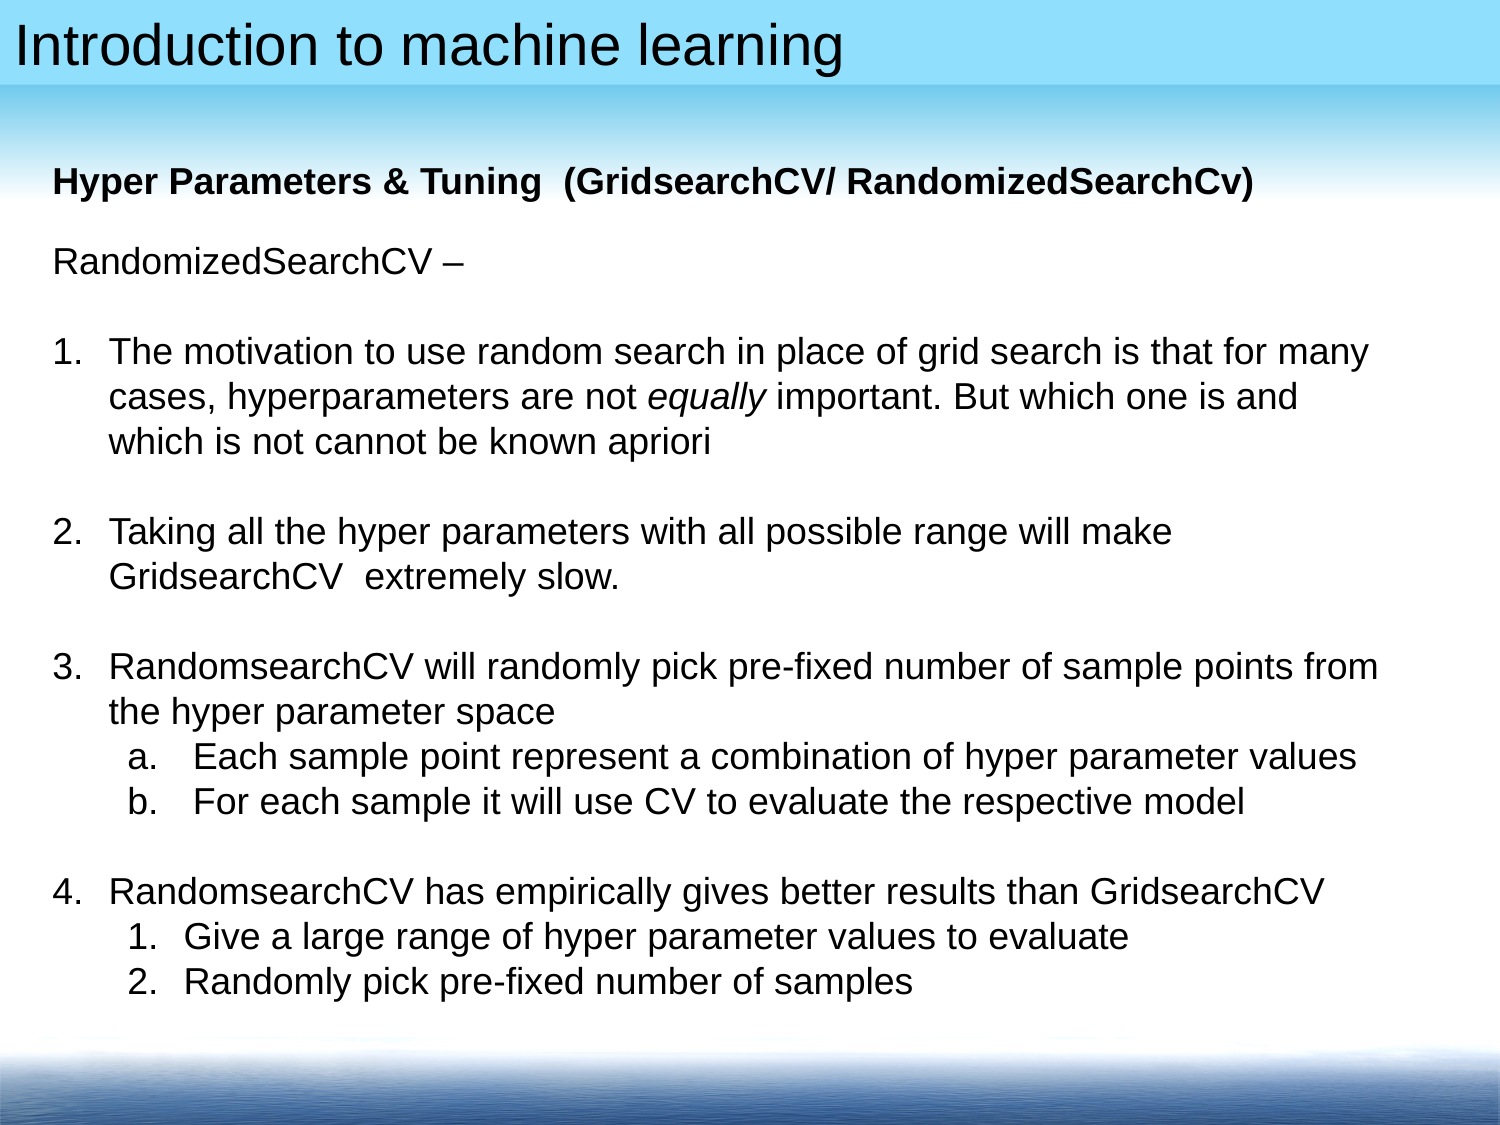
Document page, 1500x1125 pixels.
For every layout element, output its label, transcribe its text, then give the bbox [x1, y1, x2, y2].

text_box Hyper Parameters & Tuning (GridsearchCV/ RandomizedSearchCv) RandomizedSearchCV – The motivation to use random search in place of grid search is that for many cases, hyperparameters are not equally important. But which one is and which is not cannot be known apriori Taking all the hyper parameters with all possible range will make GridsearchCV extremely slow. RandomsearchCV will randomly pick pre-fixed number of sample points from the hyper parameter space Each sample point represent a combination of hyper parameter values For each sample it will use CV to evaluate the respective model RandomsearchCV has empirically gives better results than GridsearchCV Give a large range of hyper parameter values to evaluate Randomly pick pre-fixed number of samples [37, 149, 1413, 1055]
picture [0, 1037, 1500, 1125]
